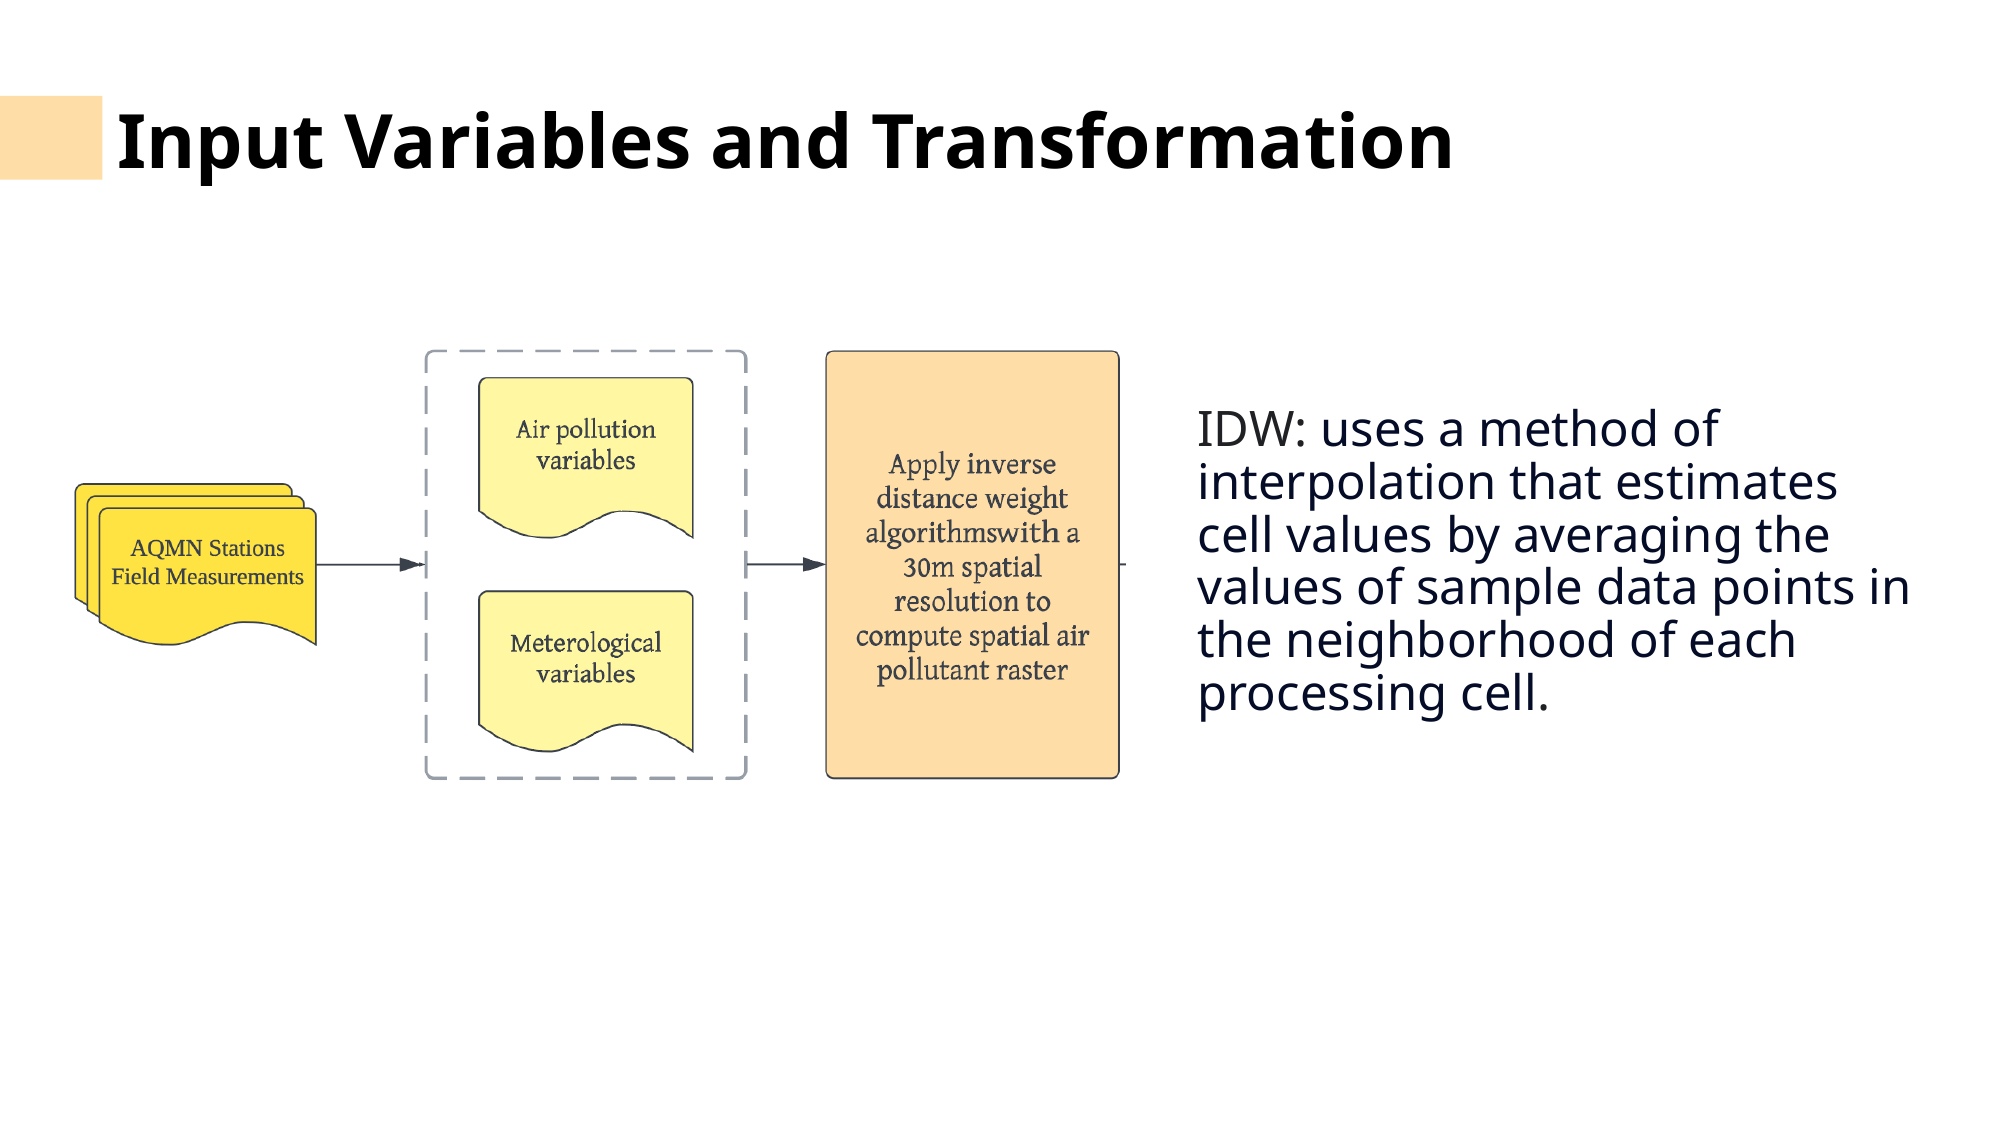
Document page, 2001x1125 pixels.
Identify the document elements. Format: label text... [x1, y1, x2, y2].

text_box IDW: uses a method of interpolation that estimates cell values by averaging the values of sample data points in the neighborhood of each processing cell. [1182, 396, 1928, 729]
text_box Input Variables and Transformation [102, 95, 1828, 193]
text_box [0, 95, 103, 181]
picture [72, 329, 1126, 796]
